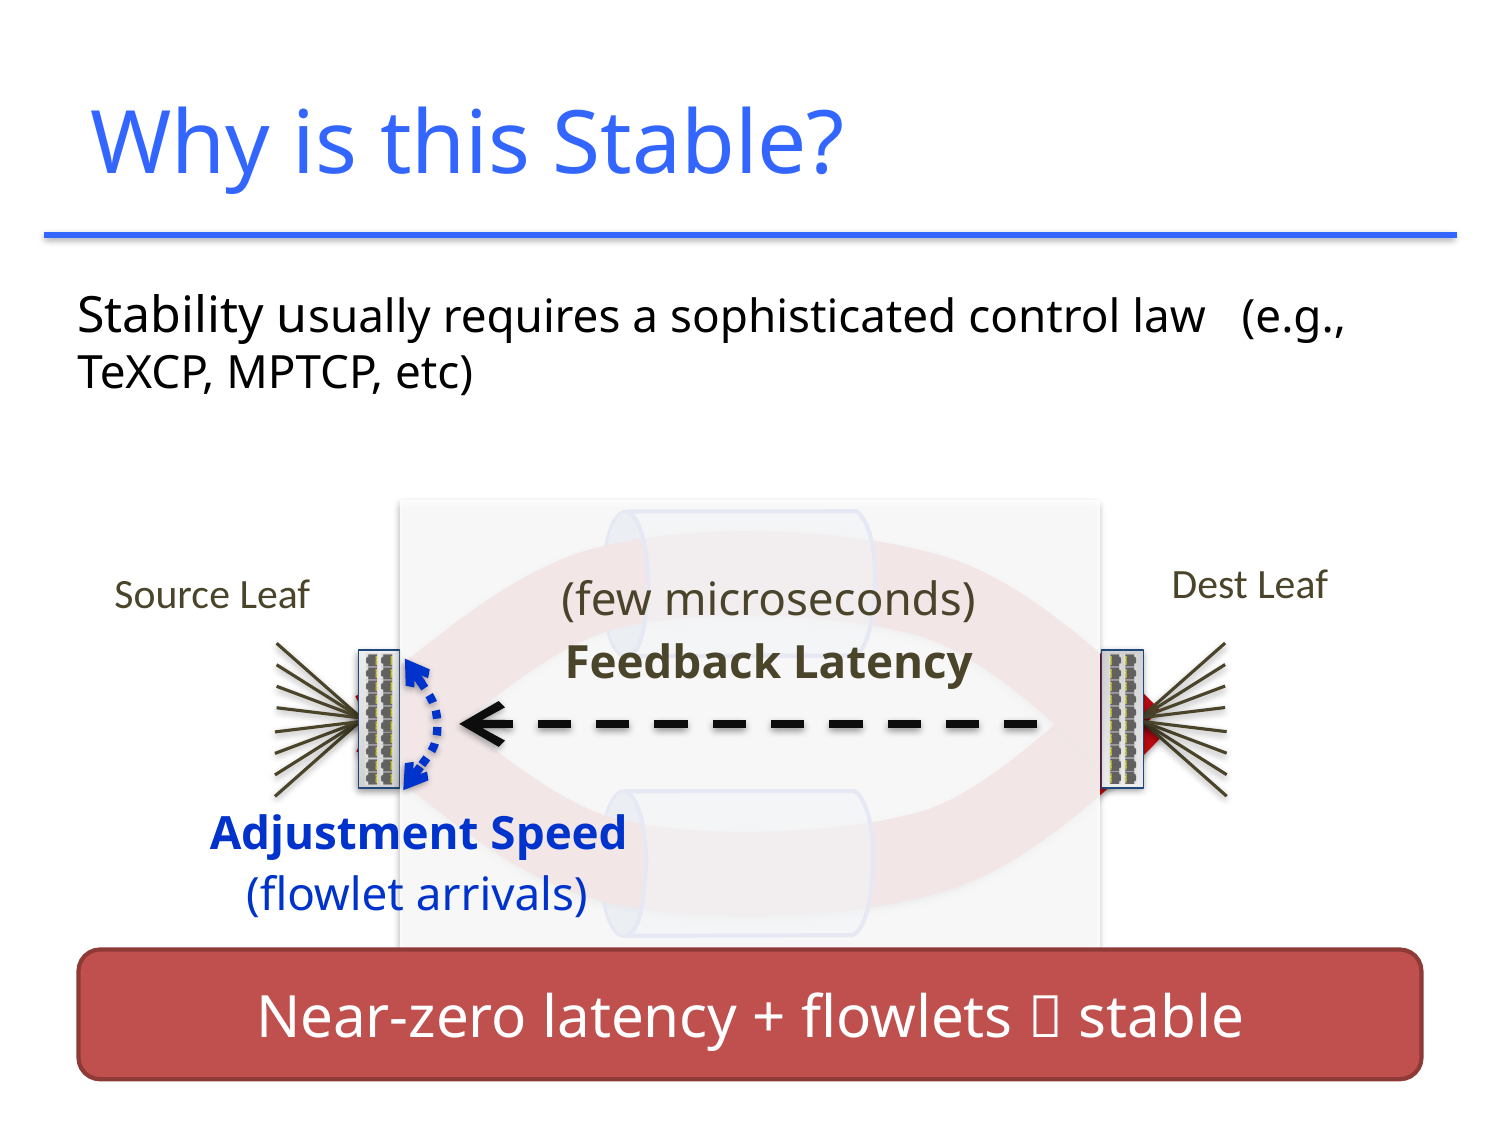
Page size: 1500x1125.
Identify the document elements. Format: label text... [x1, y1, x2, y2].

text_box Stability usually requires a sophisticated control law (e.g., TeXCP, MPTCP, etc) [62, 275, 1463, 475]
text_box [137, 499, 1101, 950]
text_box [1104, 549, 1438, 797]
slide_number 21 [1074, 1042, 1425, 1103]
text_box Near-zero latency + flowlets  stable [76, 947, 1424, 1082]
title Why is this Stable? [75, 45, 1425, 233]
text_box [147, 562, 1076, 929]
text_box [24, 559, 132, 797]
